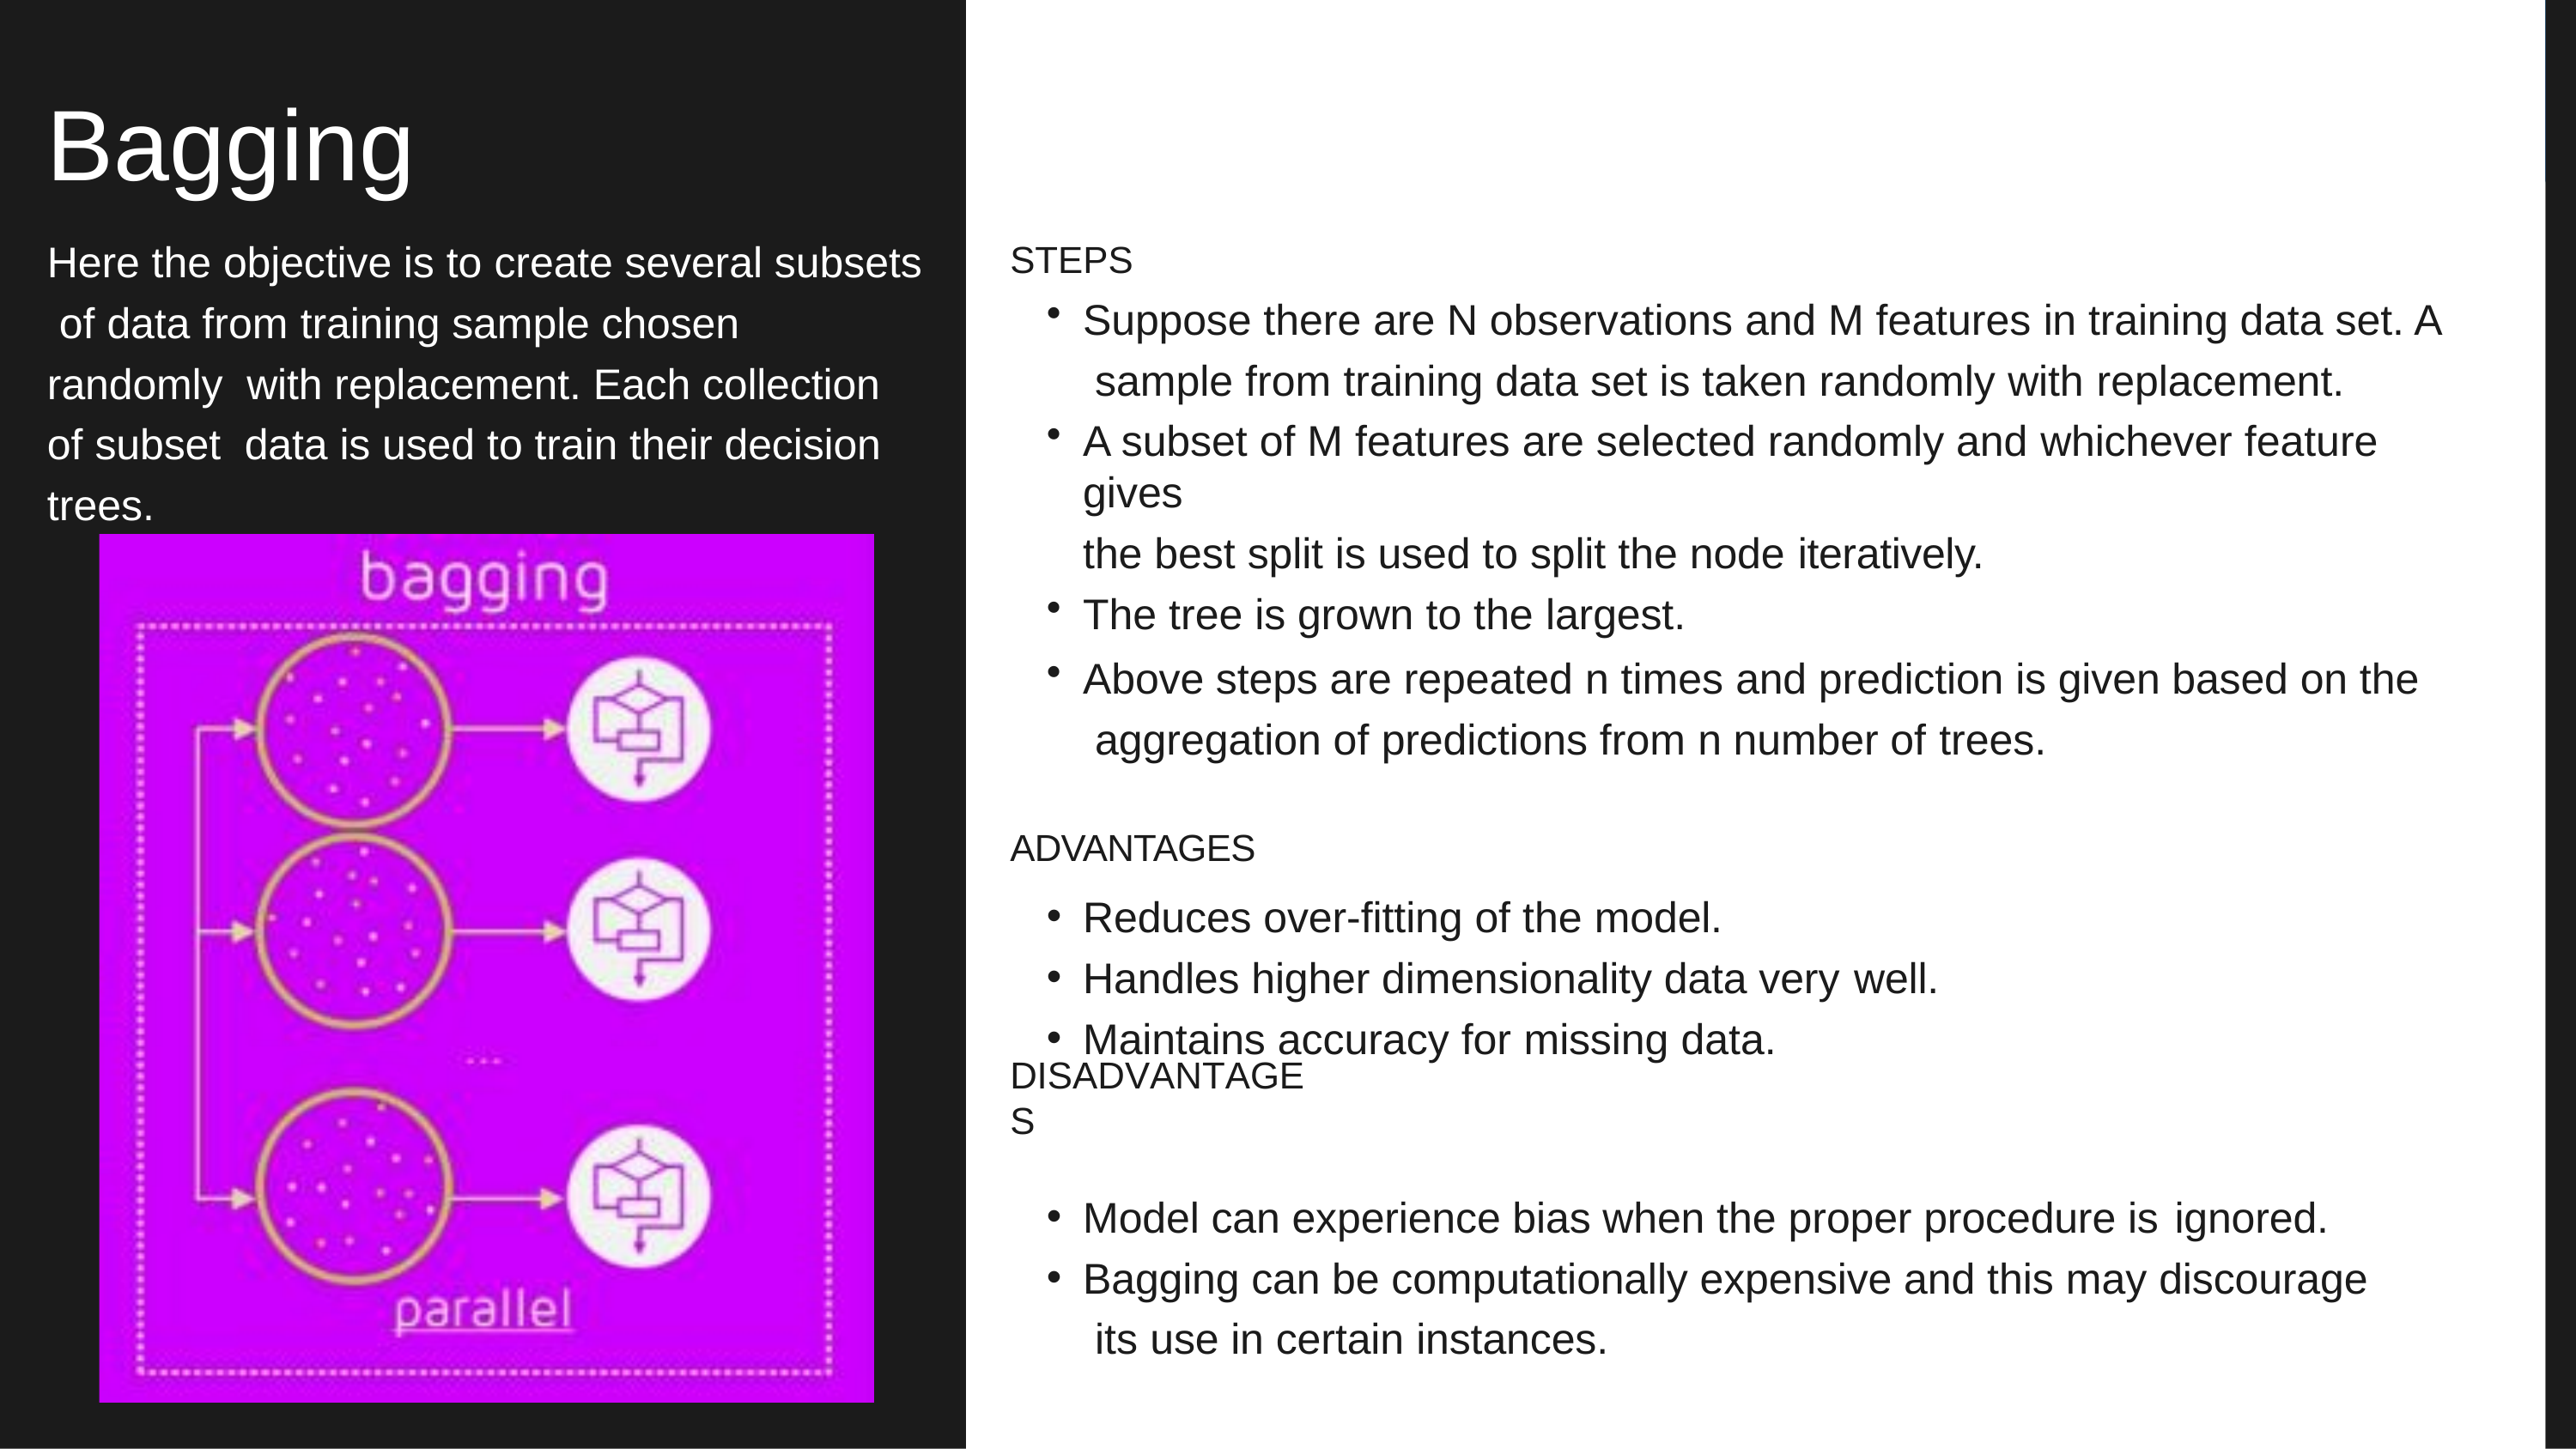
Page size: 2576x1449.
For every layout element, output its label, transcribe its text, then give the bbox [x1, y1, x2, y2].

text_box [966, 0, 2546, 1449]
text_box STEPS Suppose there are N observations and M features in training data set. A sample from training data set is taken randomly with replacement. A subset of M features are selected randomly and whichever feature gives the best split is used to split the node iteratively. The tree is grown to the largest. Above steps are repeated n times and prediction is given based on the aggregation of predictions from n number of trees. ADVANTAGES Reduces over-fitting of the model. Handles higher dimensionality data very well. Maintains accuracy for missing data. Model can experience bias when the proper procedure is ignored. Bagging can be computationally expensive and this may discourage its use in certain instances. [1008, 224, 2495, 1363]
text_box Here the objective is to create several subsets of data from training sample chosen randomly with replacement. Each collection of subset data is used to train their decision trees. [45, 223, 927, 530]
text_box [2546, 0, 2576, 1449]
title Bagging [45, 78, 417, 223]
text_box [0, 0, 966, 1449]
text_box [99, 534, 874, 1403]
